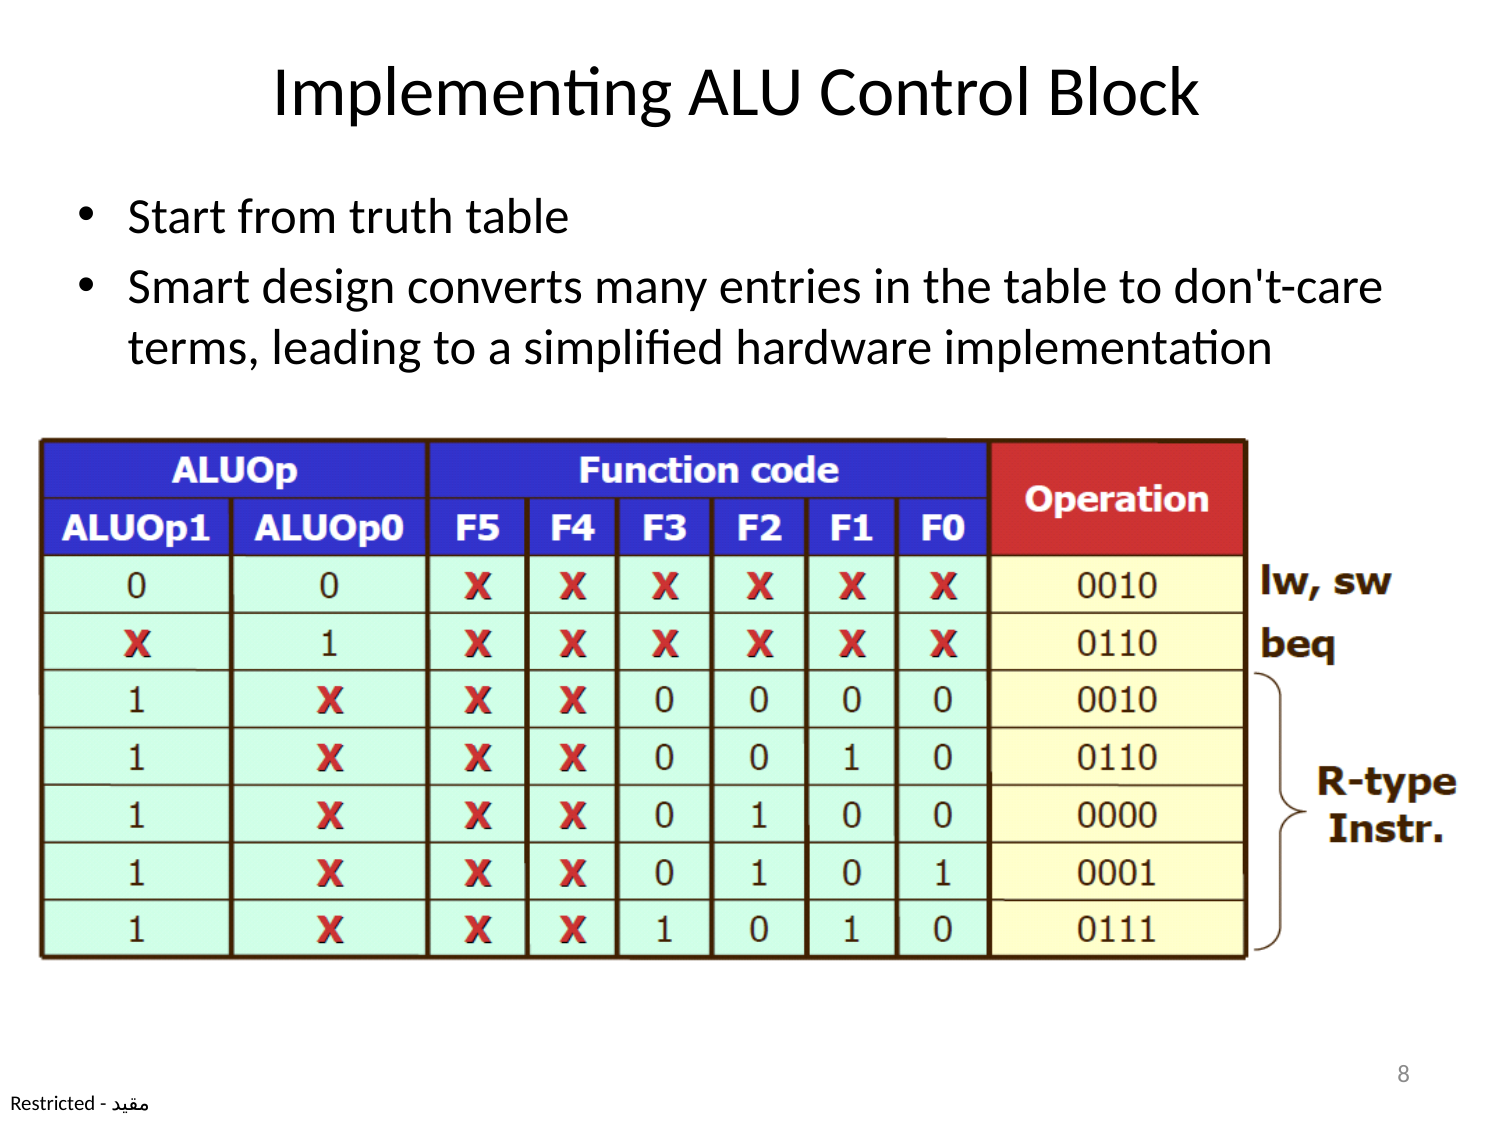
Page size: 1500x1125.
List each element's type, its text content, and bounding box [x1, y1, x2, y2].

picture [37, 437, 1463, 963]
list Start from truth table Smart design converts many entries in the table to don't-care terms, leading to a simplified hardware implementation [62, 174, 1425, 435]
slide_number 8 [1074, 1042, 1425, 1103]
title Implementing ALU Control Block [99, 37, 1375, 138]
